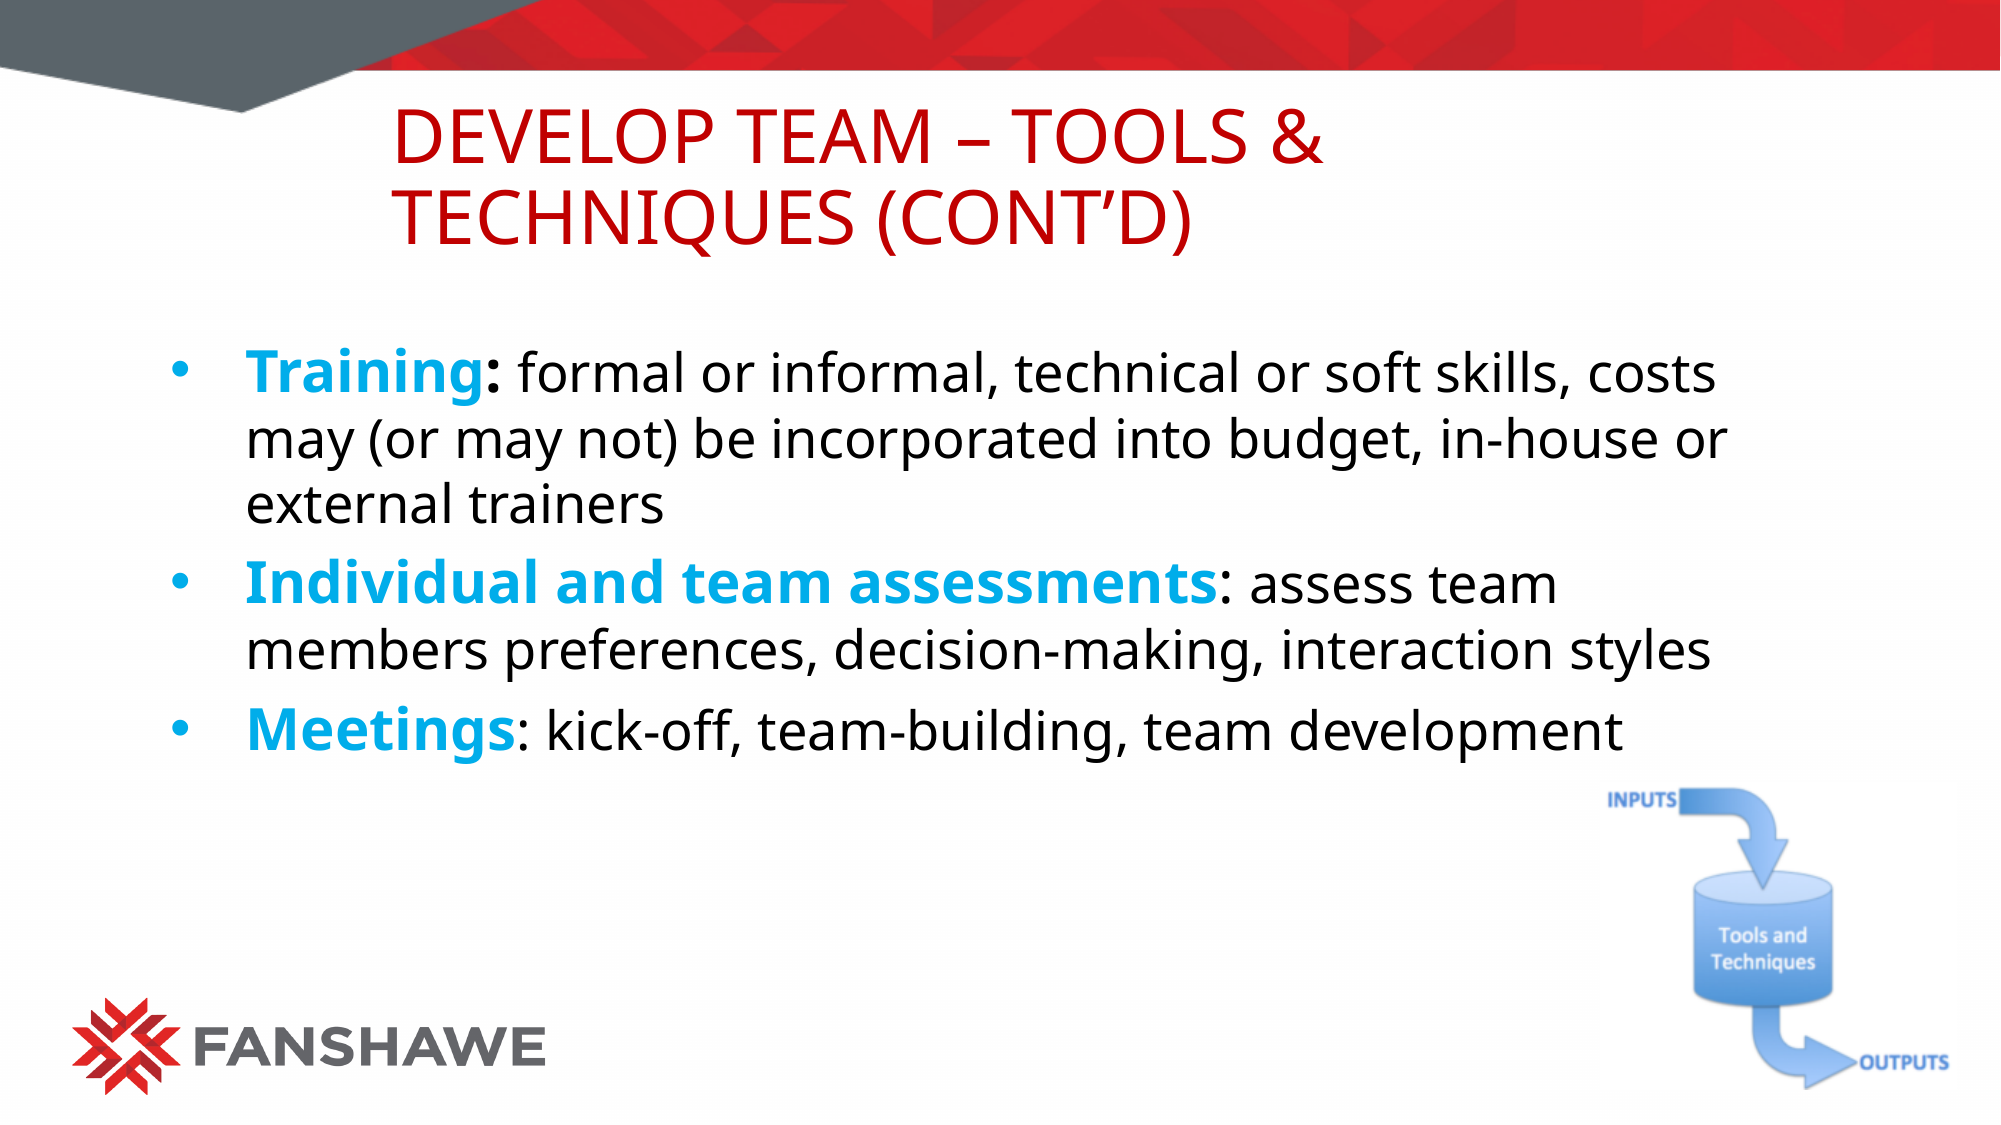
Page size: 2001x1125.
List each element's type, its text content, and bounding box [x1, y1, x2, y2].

title Develop team – Tools & techniques (cont’d) [391, 129, 1788, 261]
picture [0, 0, 2001, 1125]
list Training: formal or informal, technical or soft skills, costs may (or may not) be incorporated into budget, in-house or external trainers Individual and team assessments: assess team members preferences, decision-making, interaction styles Meetings: kick-off, team-building, team development [155, 326, 1821, 799]
